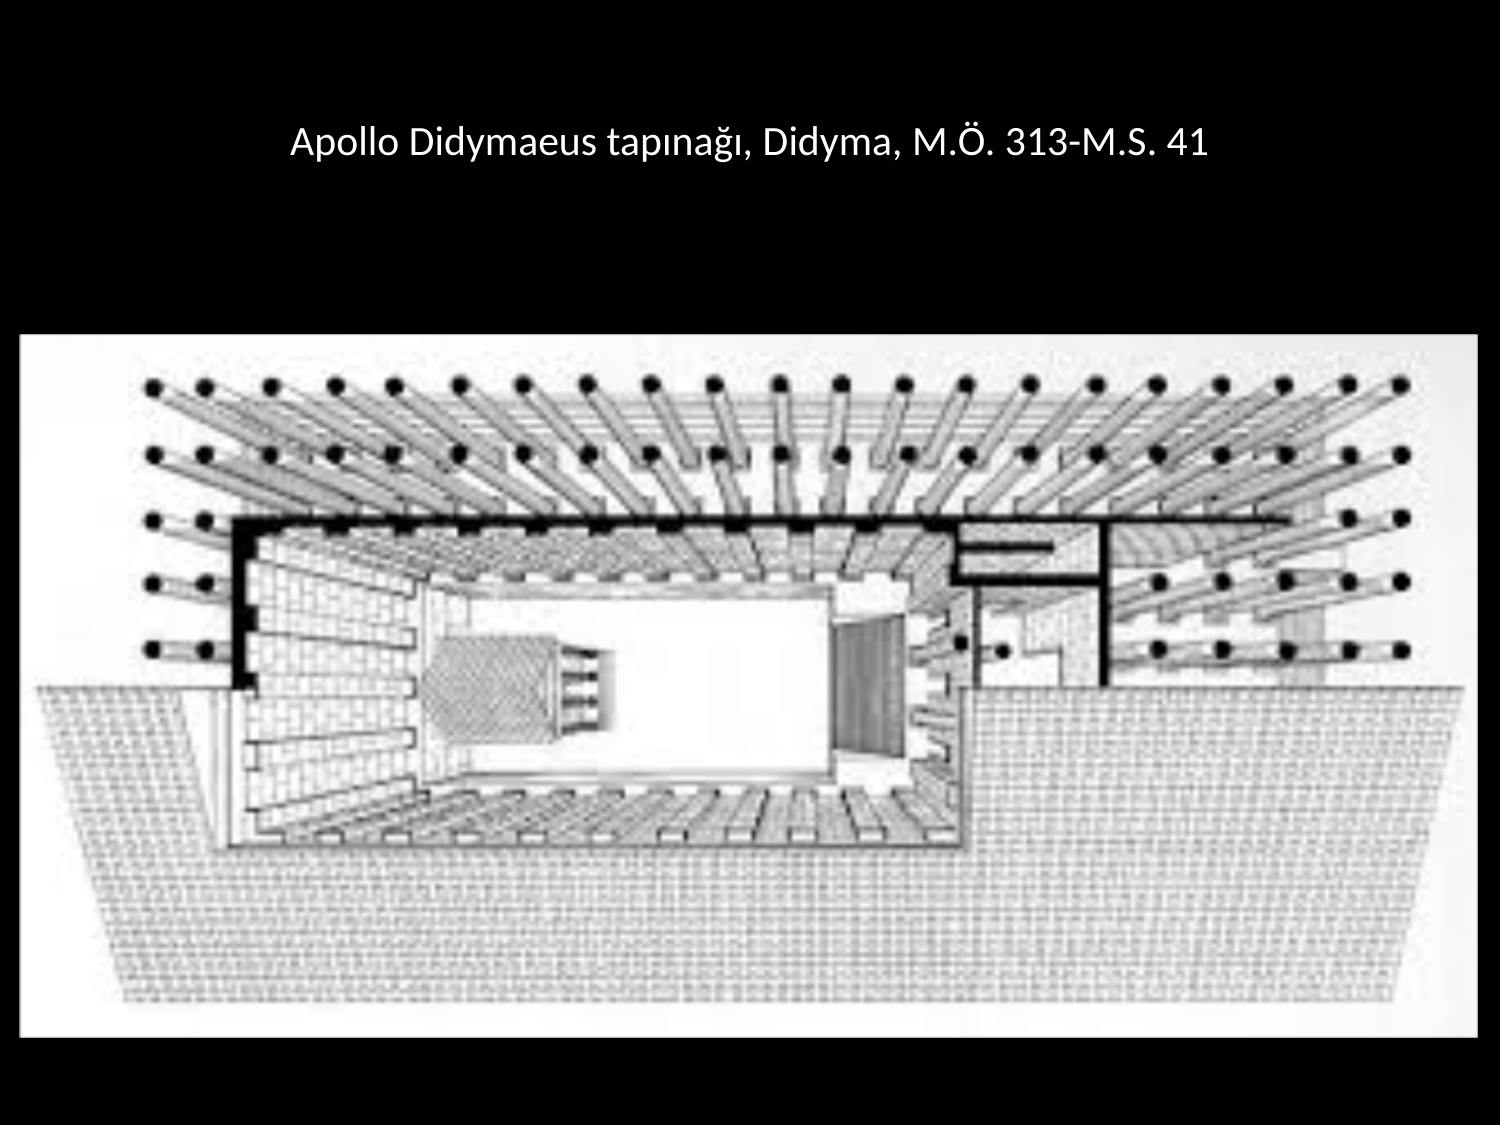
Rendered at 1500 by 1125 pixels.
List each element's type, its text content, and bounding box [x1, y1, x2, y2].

picture [21, 0, 1477, 1125]
title Apollo Didymaeus tapınağı, Didyma, M.Ö. 313-M.S. 41 [1105, 45, 1425, 233]
title Apollo Didymaeus tapınağı, Didyma, M.Ö. 313-M.S. 41 [75, 45, 390, 233]
